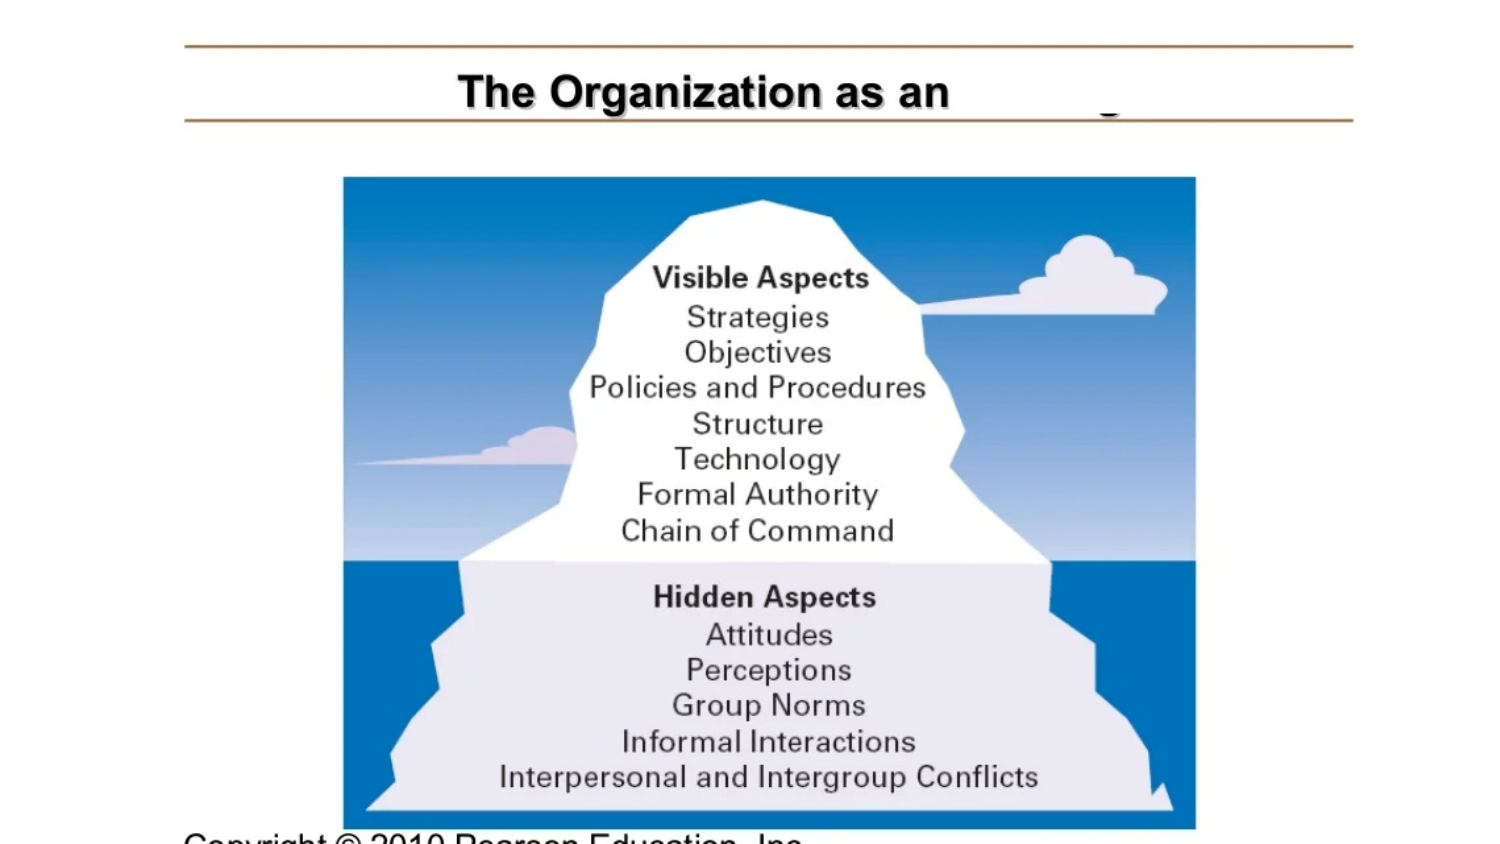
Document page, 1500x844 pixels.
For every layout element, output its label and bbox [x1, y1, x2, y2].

picture [140, 0, 1359, 844]
